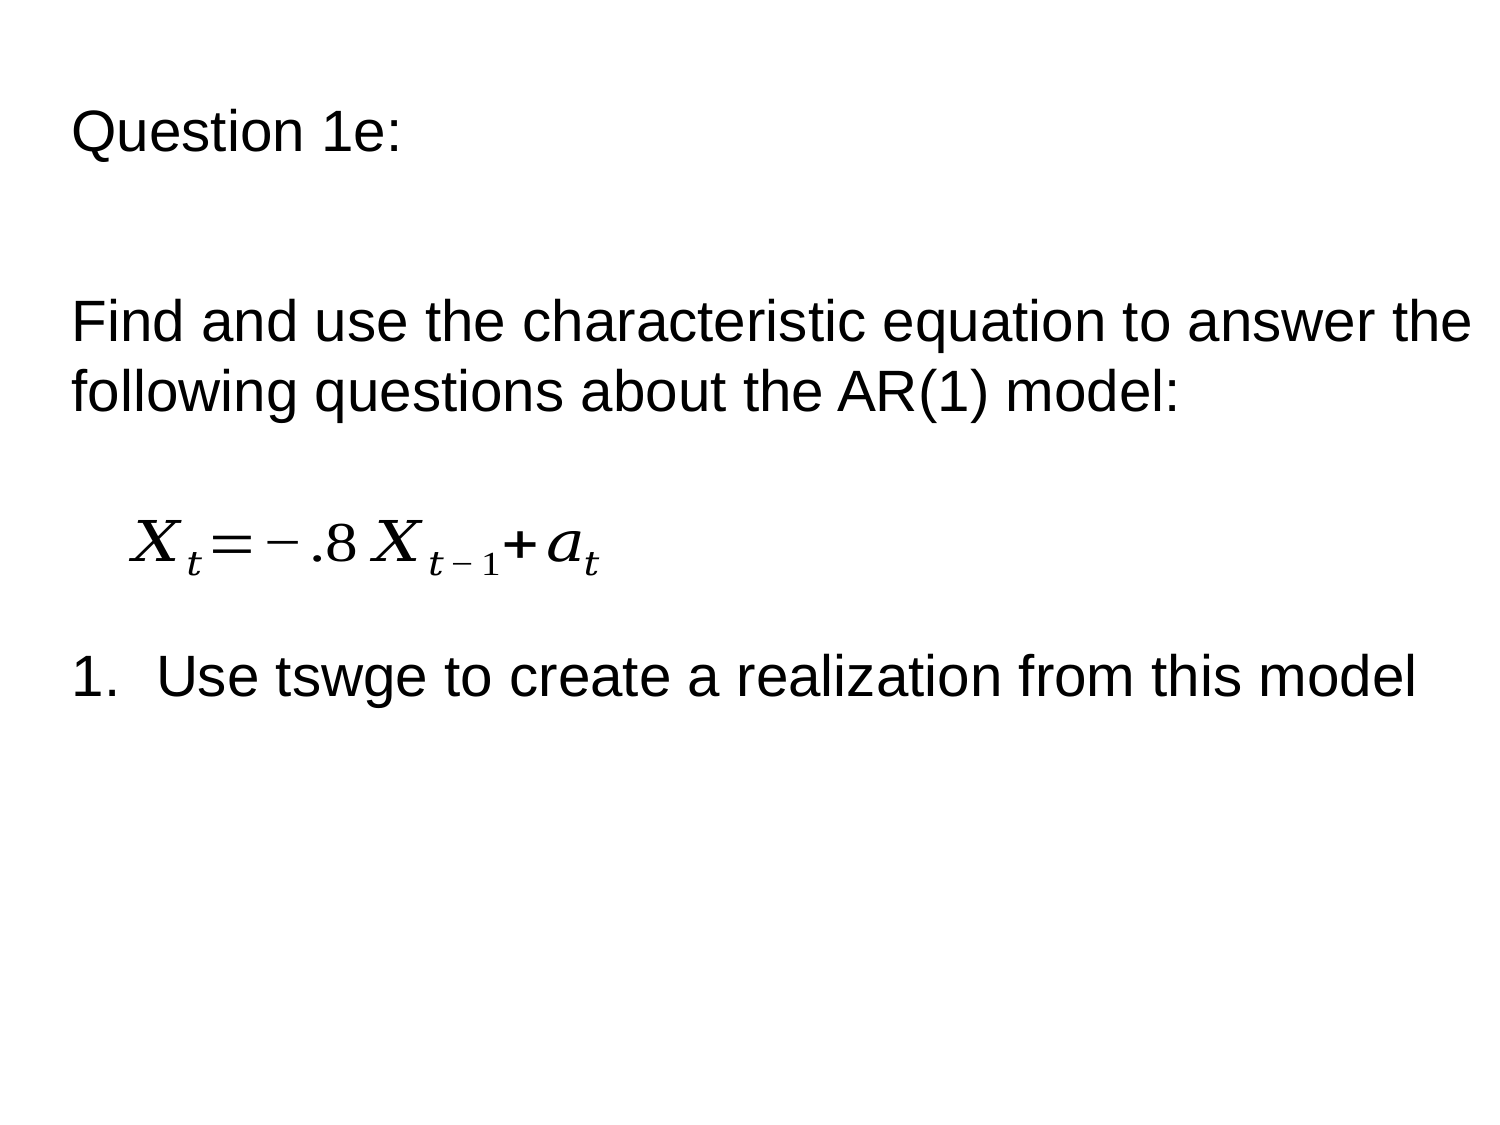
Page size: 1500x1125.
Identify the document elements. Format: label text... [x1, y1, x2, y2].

text_box Question 1e: Find and use the characteristic equation to answer the following questions about the AR(1) model: Use tswge to create a realization from this model [56, 85, 1495, 716]
